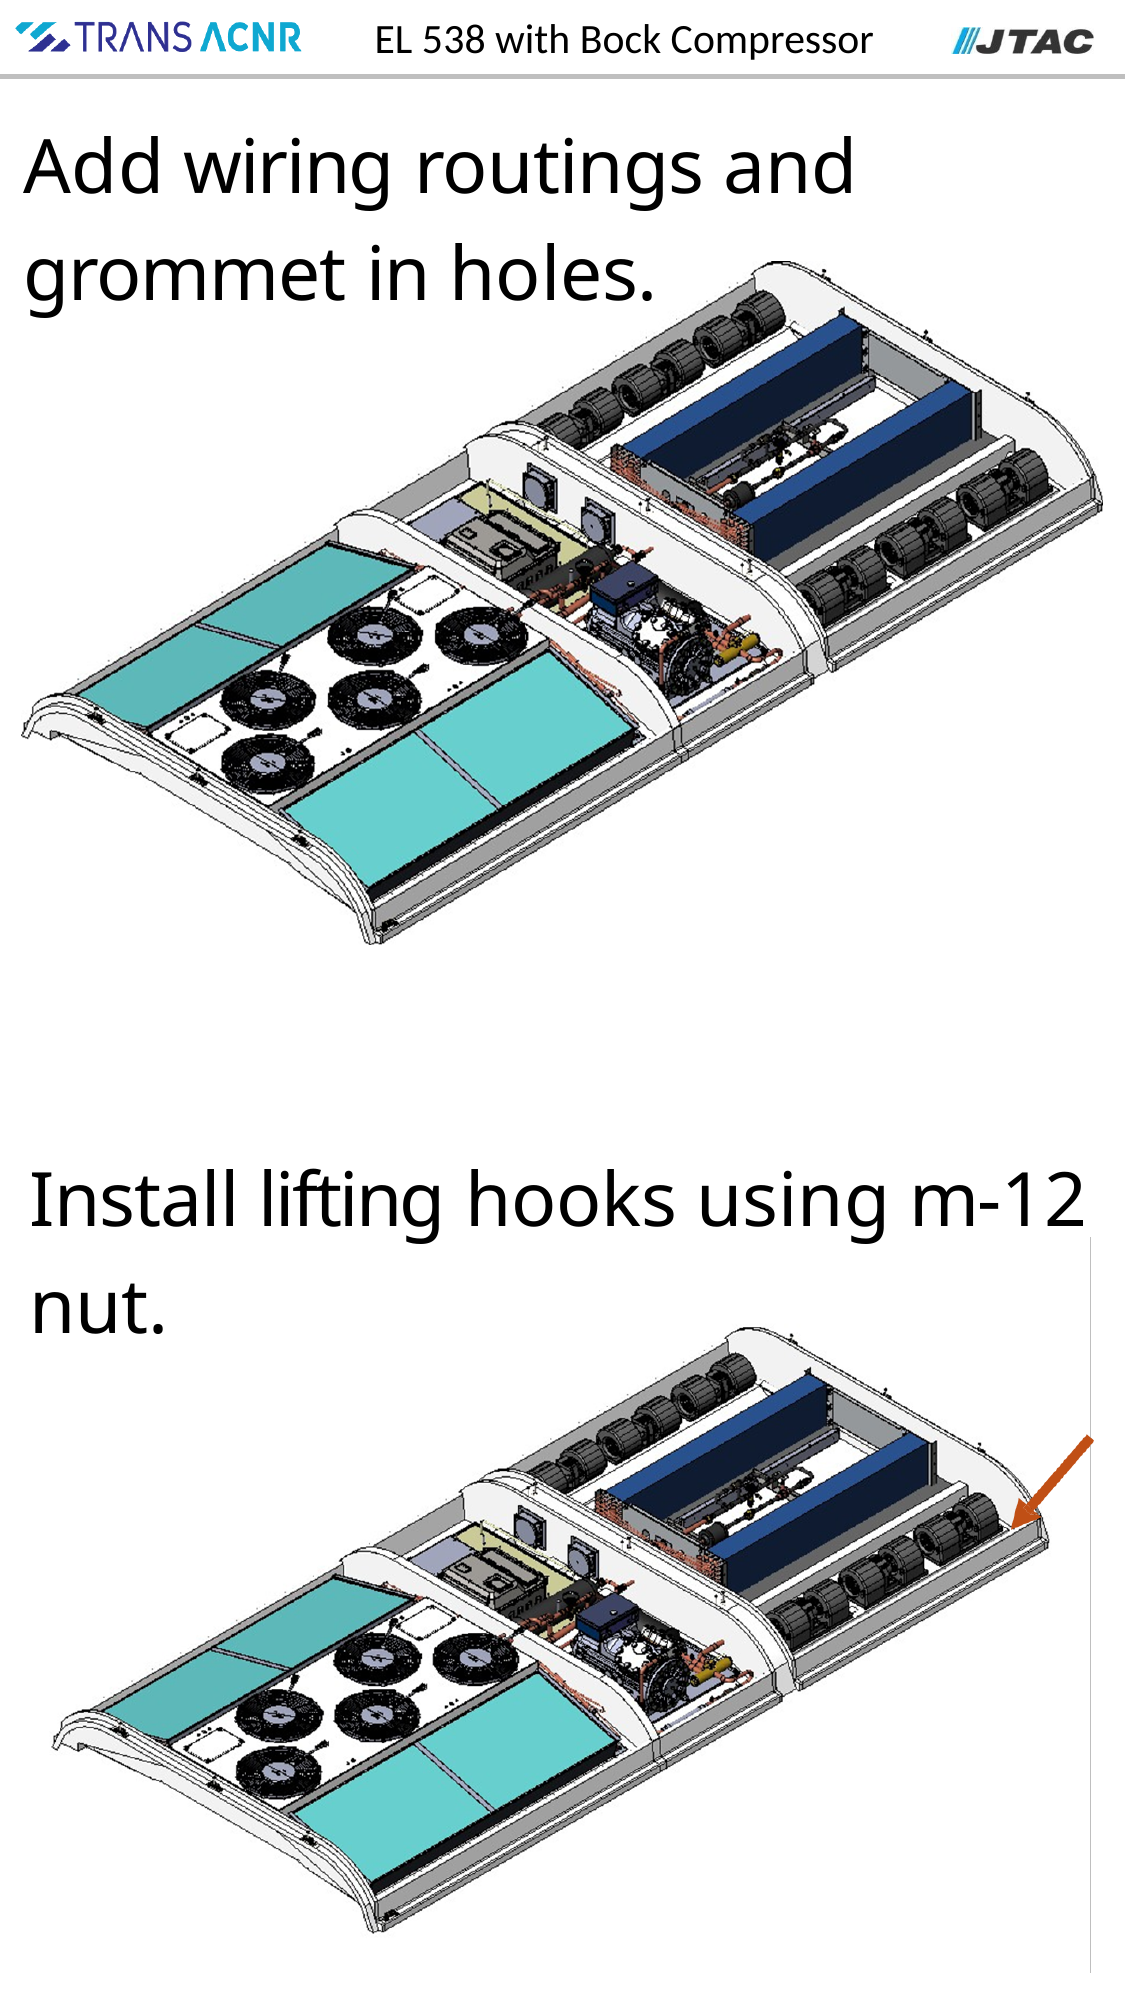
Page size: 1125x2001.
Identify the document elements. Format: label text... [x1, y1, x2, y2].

picture [12, 14, 308, 57]
picture [21, 261, 1103, 945]
picture [951, 27, 1094, 54]
text_box Install lifting hooks using m-12 nut. [27, 1132, 1090, 1237]
text_box EL 538 with Bock Compressor [359, 4, 1023, 70]
picture [23, 1237, 1094, 1973]
text_box Add wiring routings and grommet in holes. [21, 99, 1125, 316]
